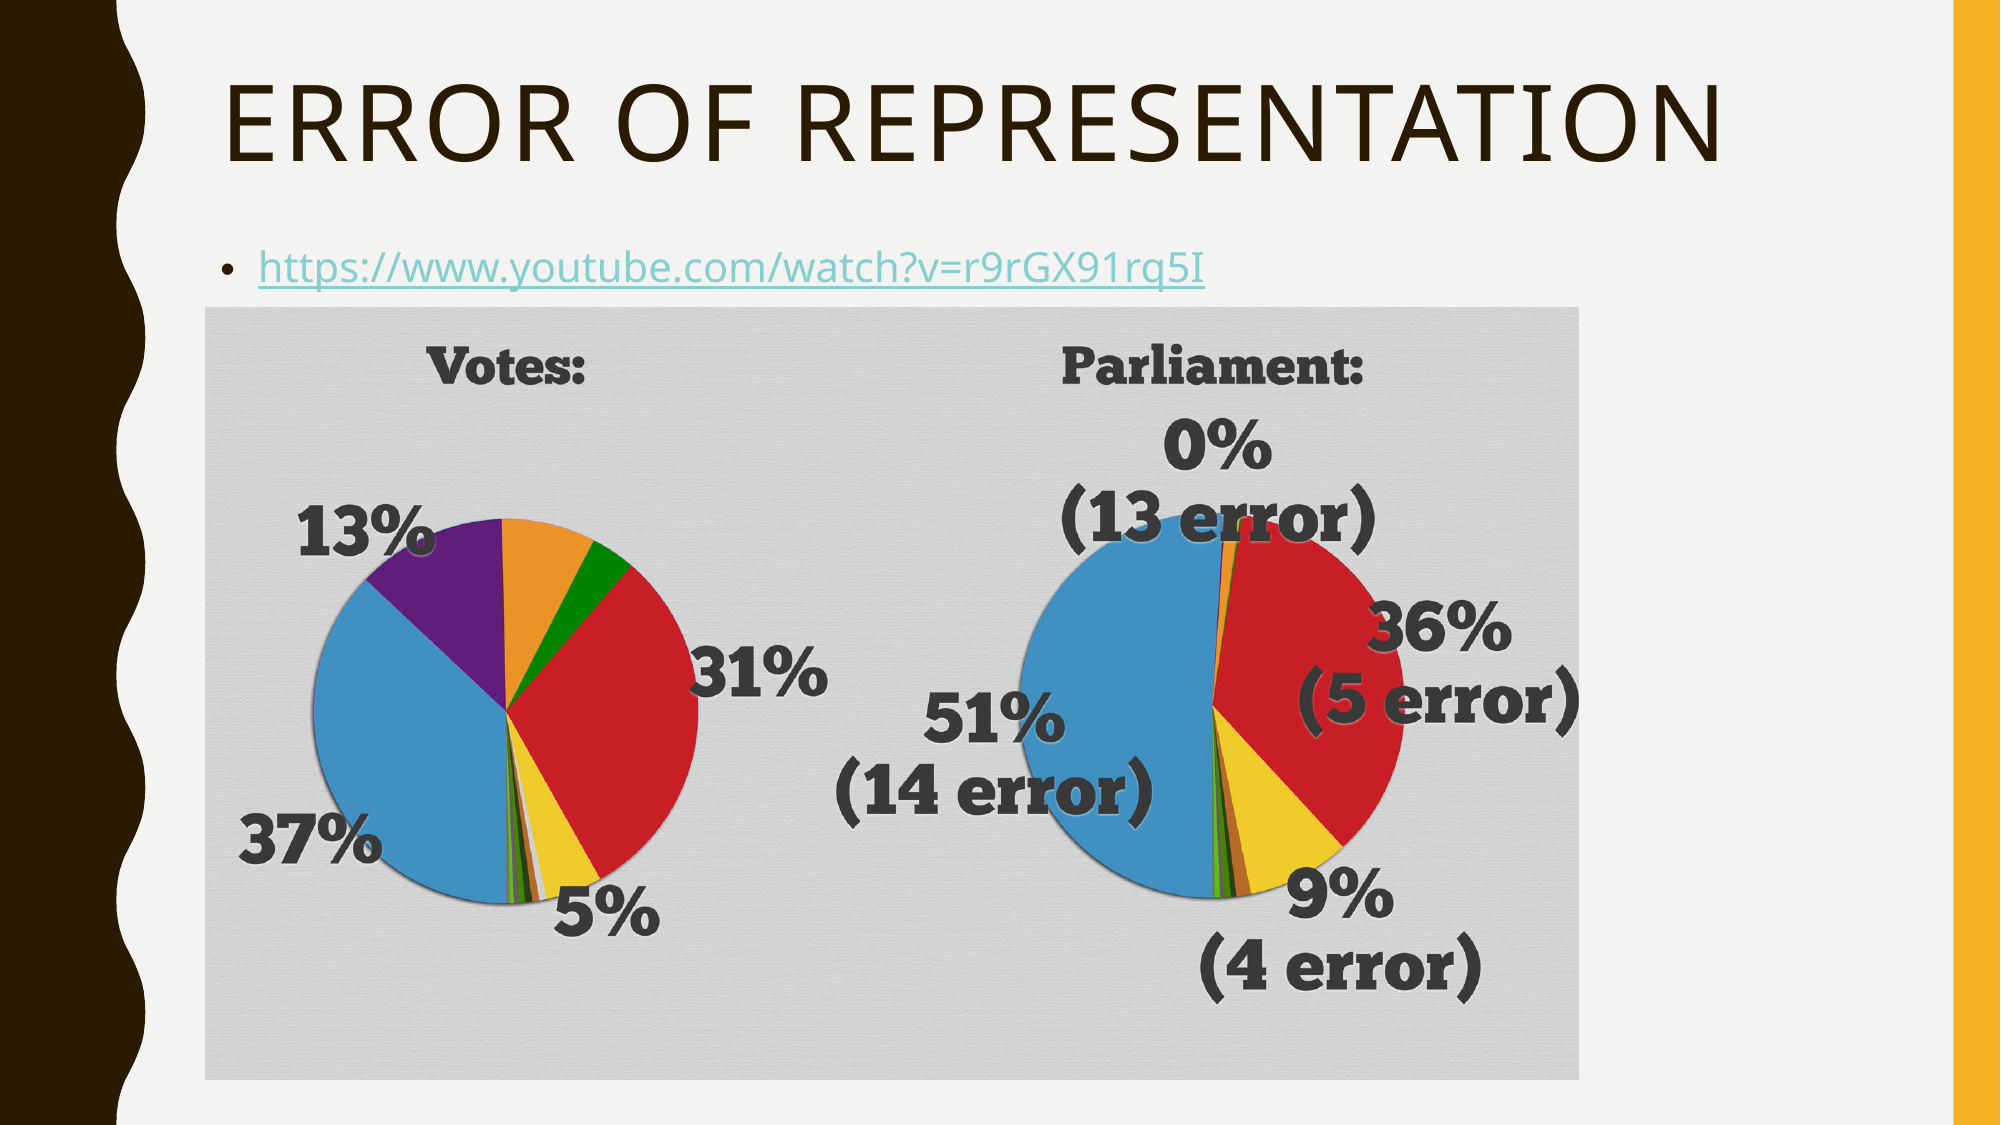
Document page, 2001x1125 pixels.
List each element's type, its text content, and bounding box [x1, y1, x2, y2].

title Error of representation [205, 62, 1875, 228]
list https://www.youtube.com/watch?v=r9rGX91rq5I [205, 228, 1875, 818]
picture [205, 307, 1579, 1080]
